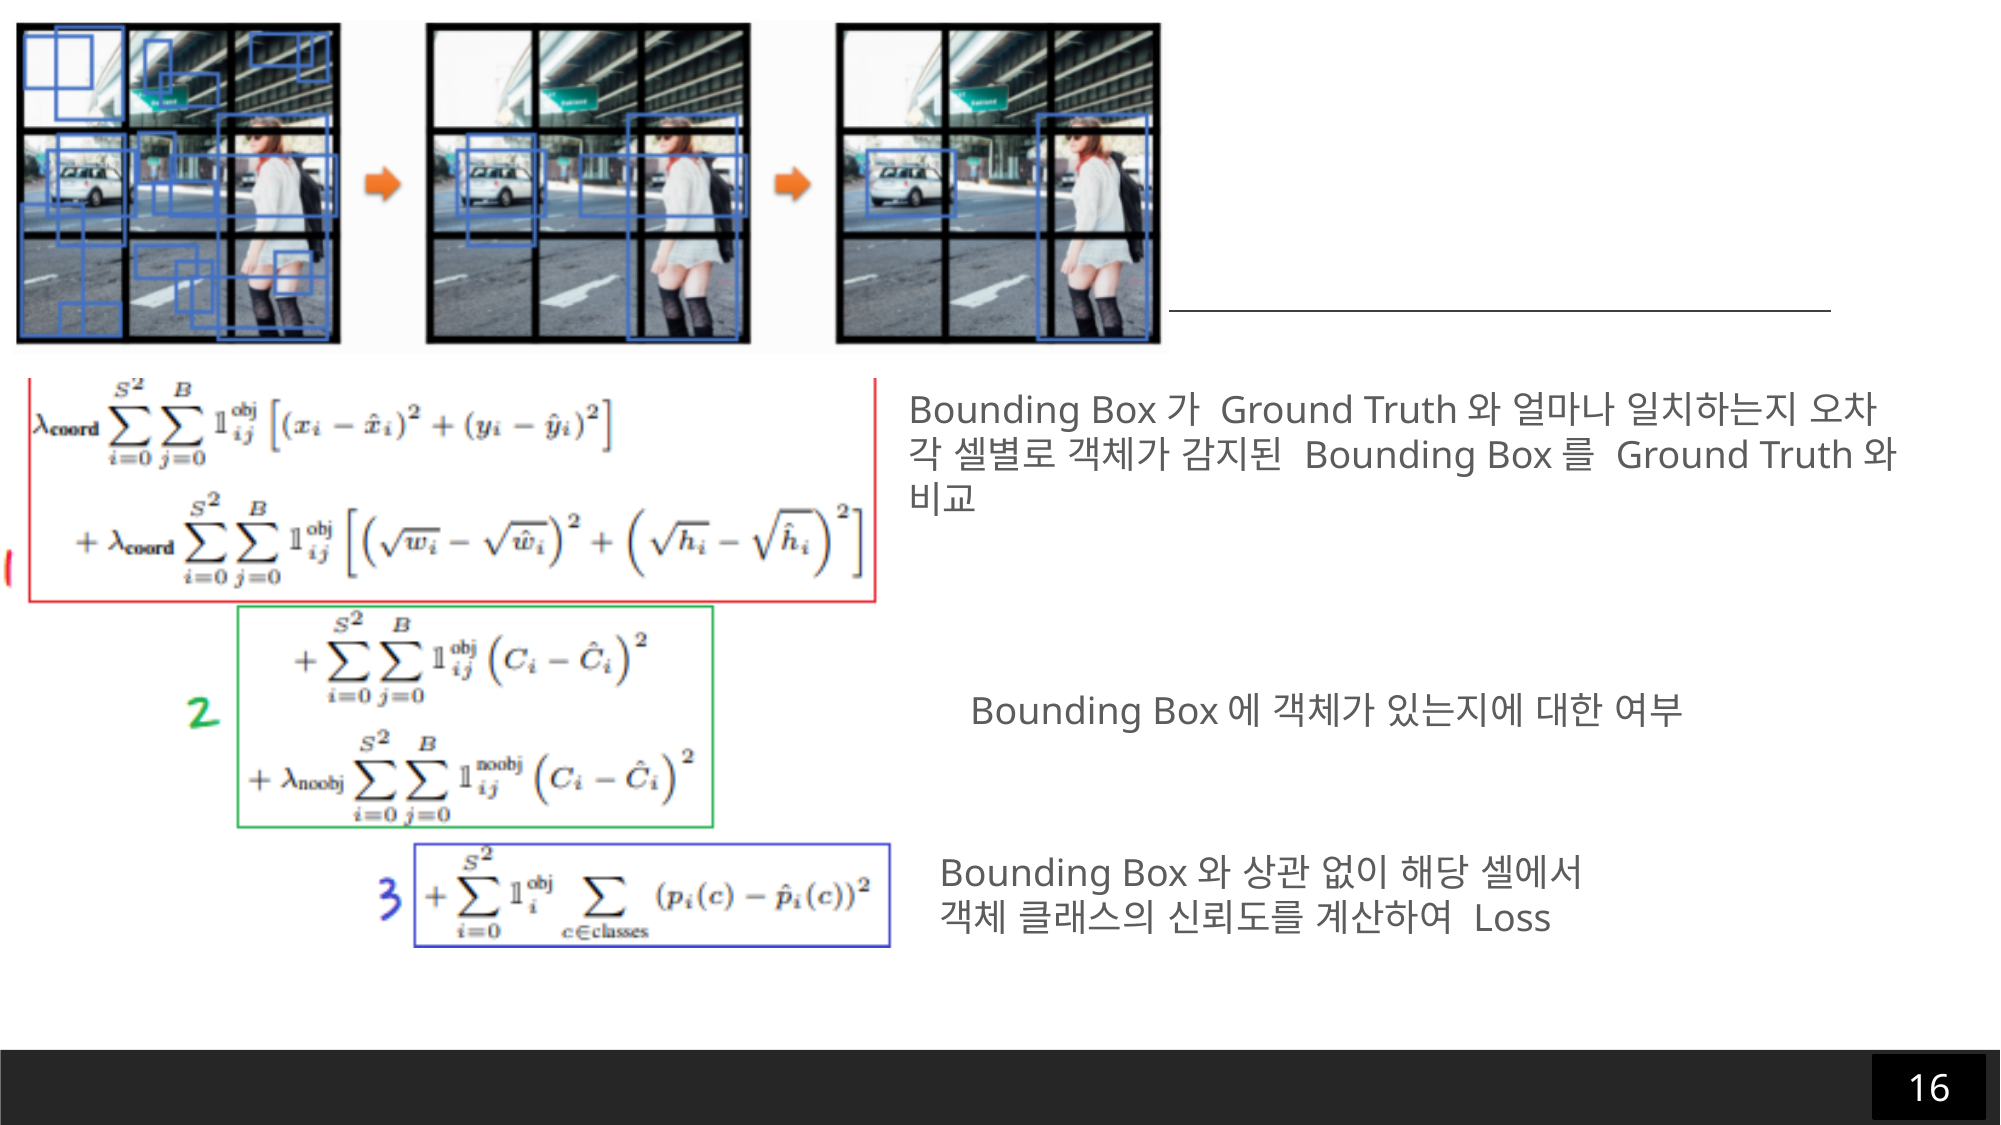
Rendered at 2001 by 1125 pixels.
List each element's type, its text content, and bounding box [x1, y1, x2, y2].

text_box Bounding Box에 객체가 있는지에 대한 여부 [955, 679, 1956, 740]
text_box 16 [1872, 1054, 1986, 1120]
picture [11, 19, 1169, 354]
text_box Bounding Box와 상관 없이 해당 셀에서 객체 클래스의 신뢰도를 계산하여 Loss [924, 841, 1925, 947]
text_box Bounding Box가 Ground Truth와 얼마나 일치하는지 오차 각 셀별로 객체가 감지된 Bounding Box를 Ground Truth와 비교 [900, 378, 1956, 529]
picture [0, 378, 894, 949]
